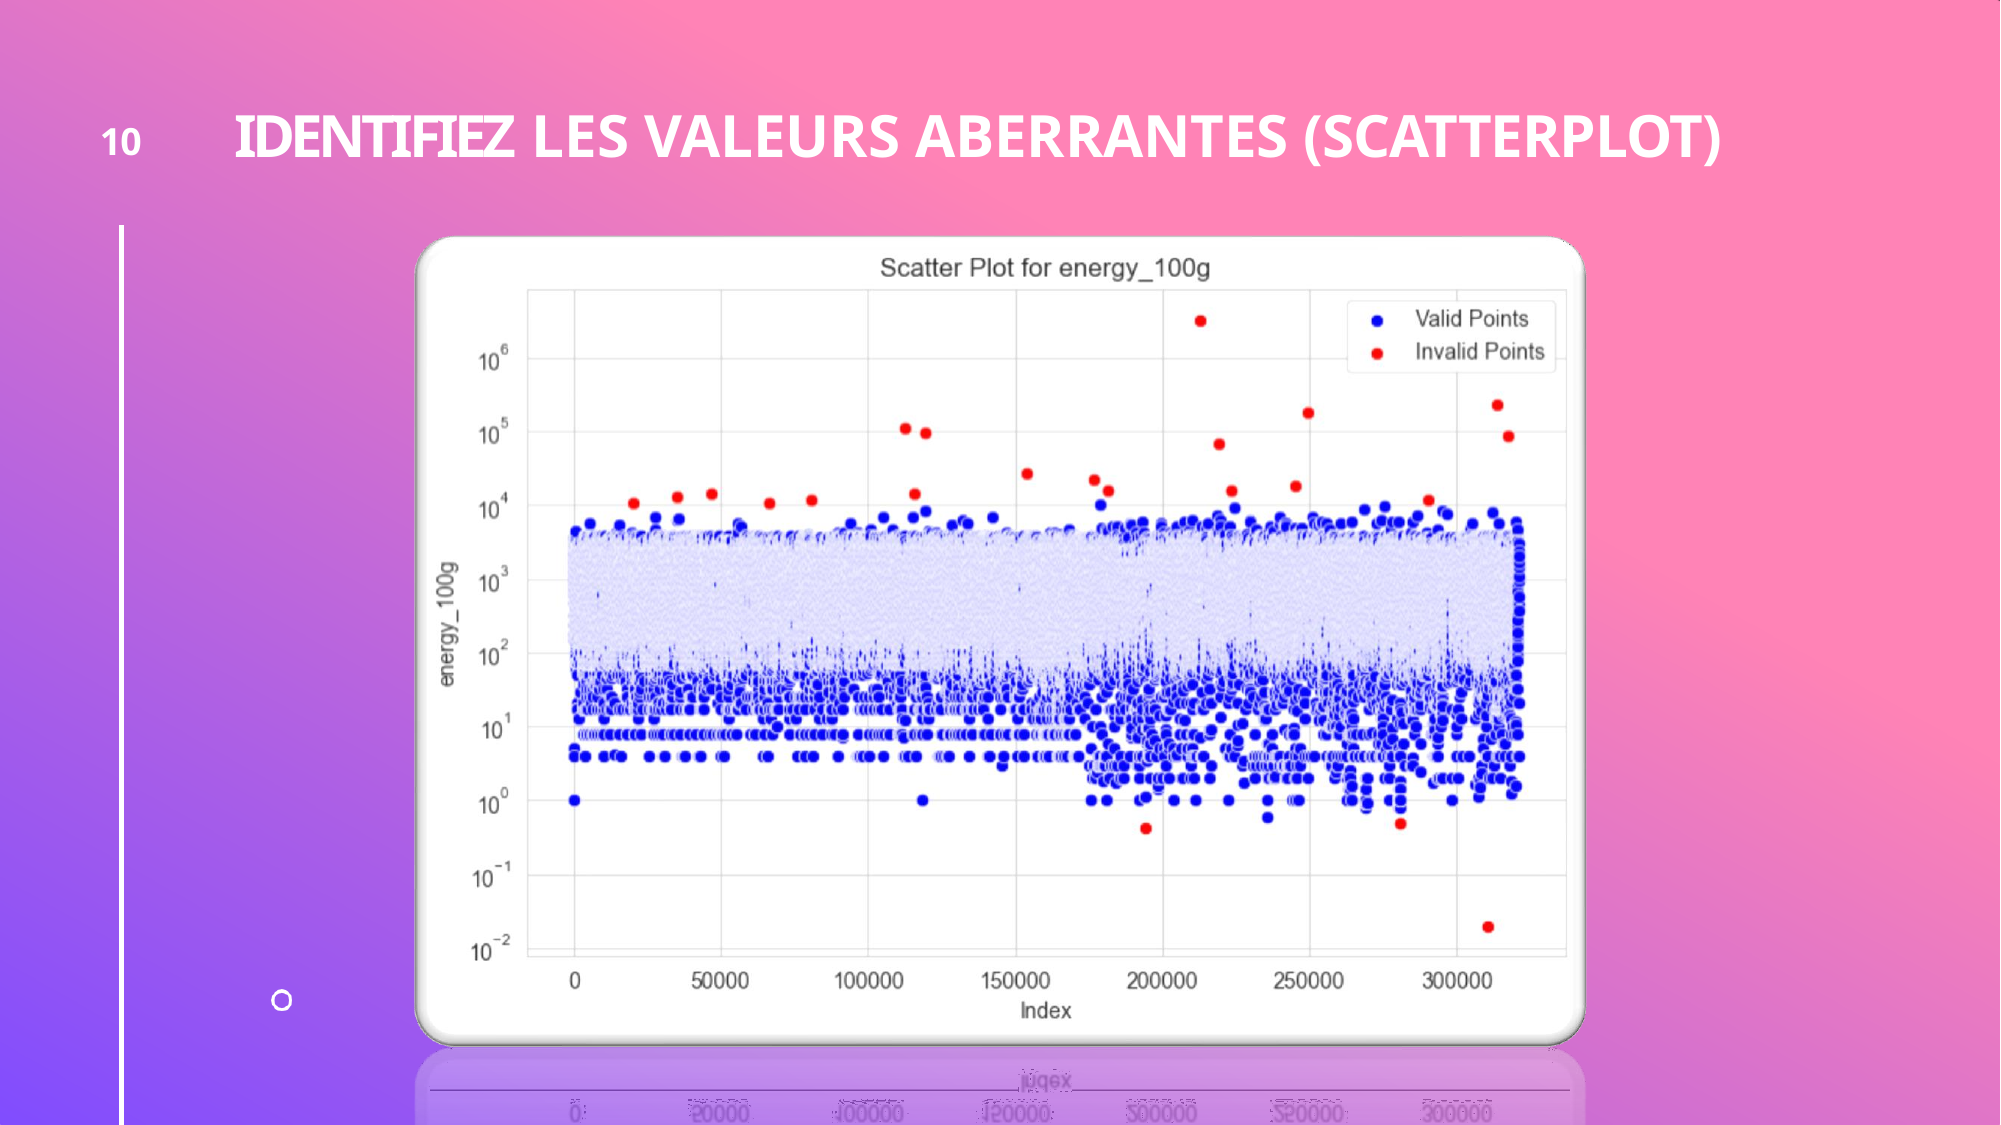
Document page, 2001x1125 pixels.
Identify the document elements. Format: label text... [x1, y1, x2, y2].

title IDENTIFIEZ LES VALEURS ABERRANTES (SCATTERPLOT) [232, 44, 1870, 288]
picture [0, 0, 2000, 1125]
text_box 10 [97, 115, 148, 163]
